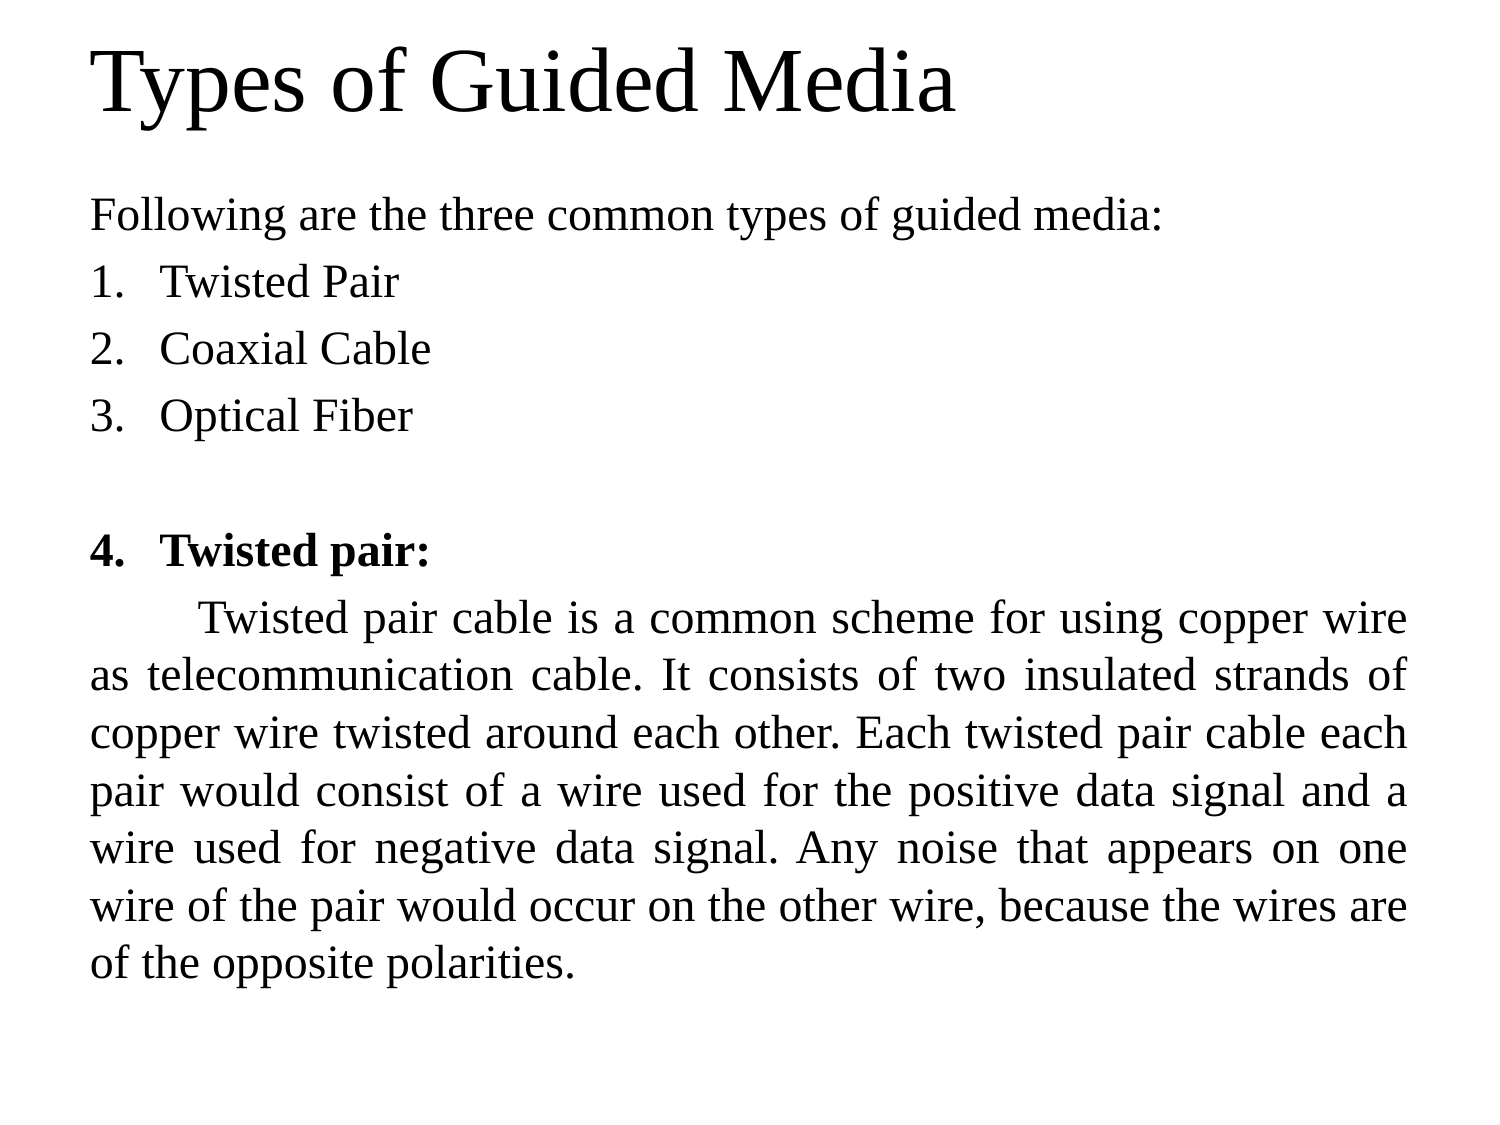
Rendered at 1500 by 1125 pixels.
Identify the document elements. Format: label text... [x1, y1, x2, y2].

list Following are the three common types of guided media: Twisted Pair Coaxial Cable Optical Fiber Twisted pair: Twisted pair cable is a common scheme for using copper wire as telecommunication cable. It consists of two insulated strands of copper wire twisted around each other. Each twisted pair cable each pair would consist of a wire used for the positive data signal and a wire used for negative data signal. Any noise that appears on one wire of the pair would occur on the other wire, because the wires are of the opposite polarities. [75, 174, 1425, 1005]
title Types of Guided Media [75, 0, 1425, 150]
